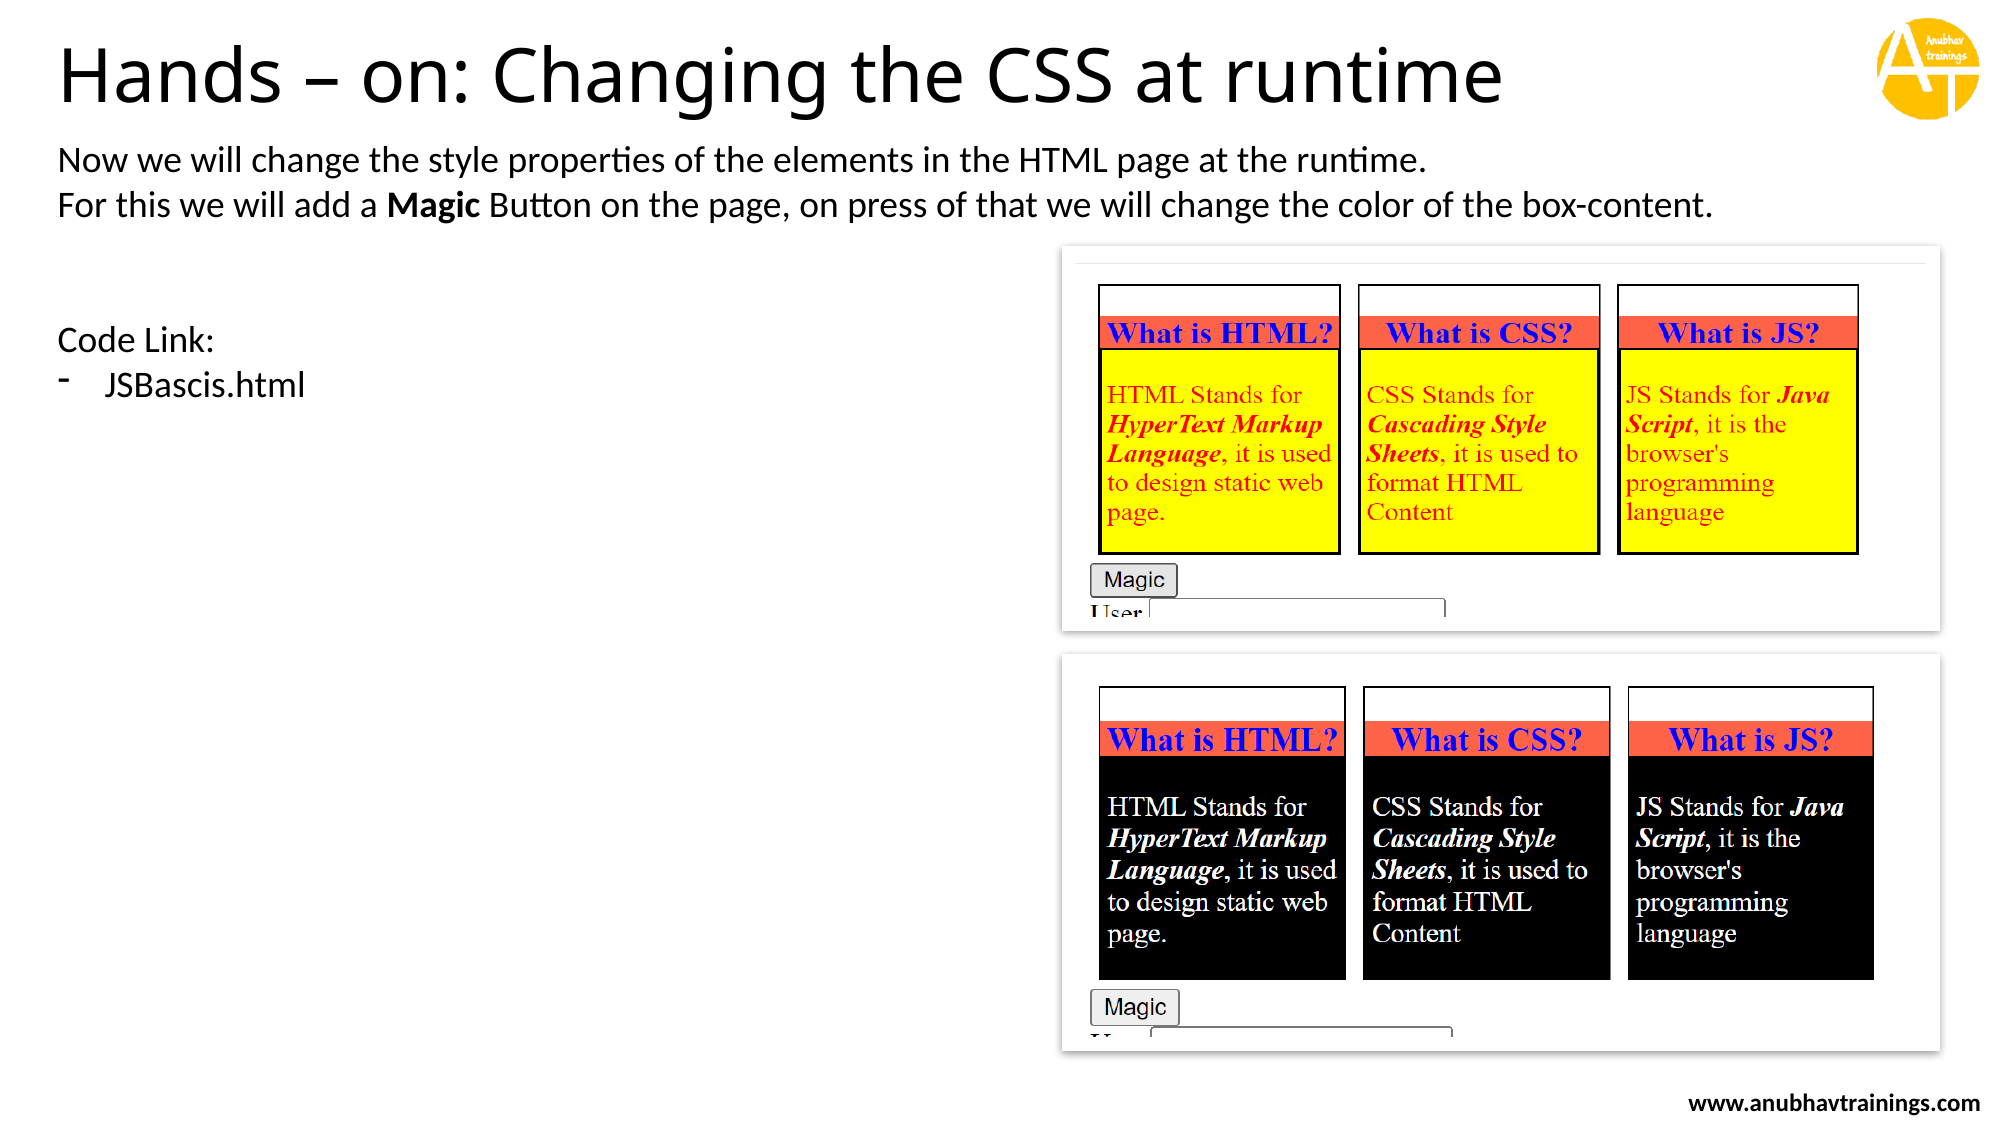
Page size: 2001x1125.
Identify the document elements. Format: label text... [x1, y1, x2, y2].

footer www.anubhavtrainings.com [1669, 1089, 2000, 1114]
picture [1076, 667, 1926, 1037]
picture [1866, 11, 1985, 128]
text_box Now we will change the style properties of the elements in the HTML page at the runtime. For this we will add a Magic Button on the page, on press of that we will change the color of the box-content. Code Link: JSBascis.html [42, 127, 1874, 413]
text_box Hands – on: Changing the CSS at runtime [42, 30, 1866, 127]
picture [1076, 260, 1926, 617]
